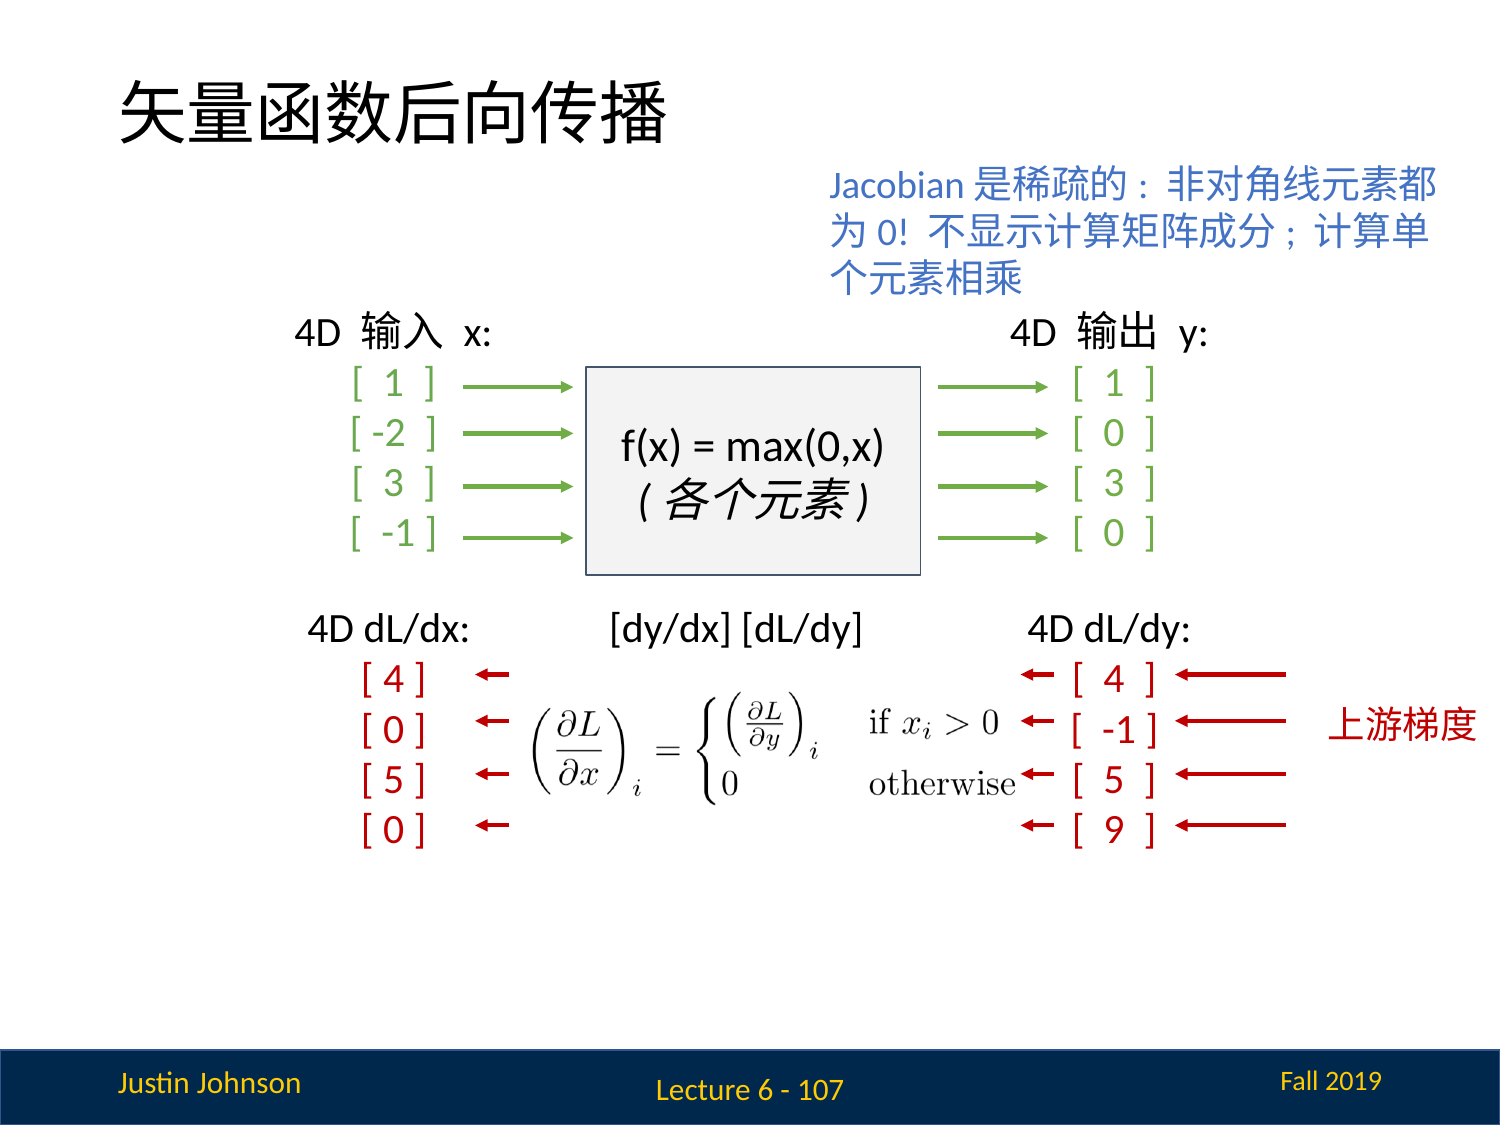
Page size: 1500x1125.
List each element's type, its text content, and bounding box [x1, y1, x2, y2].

text_box Jacobian是稀疏的: 非对角线元素都为0! 不显示计算矩阵成分; 计算单个元素相乘 [814, 145, 1482, 318]
text_box 4D 输出 y: [ 1 ] [ 0 ] [ 3 ] [ 0 ] [978, 318, 1250, 575]
slide_number Lecture 6 - 107 [547, 1057, 953, 1118]
text_box [dy/dx] [dL/dy] [594, 586, 913, 665]
text_box 4D dL/dx: [ 4 ] [ 0 ] [ 5 ] [ 0 ] [278, 586, 509, 872]
text_box 4D 输入 x: [ 1 ] [ -2 ] [ 3 ] [ -1 ] [273, 290, 515, 575]
text_box 4D dL/dy: [ 4 ] [ -1 ] [ 5 ] [ 9 ] [959, 586, 1269, 872]
text_box f(x) = max(0,x) (各个元素) [585, 366, 921, 575]
picture [521, 685, 1018, 819]
title 矢量函数后向传播 [103, 59, 1397, 173]
text_box 上游梯度 [1294, 686, 1500, 801]
